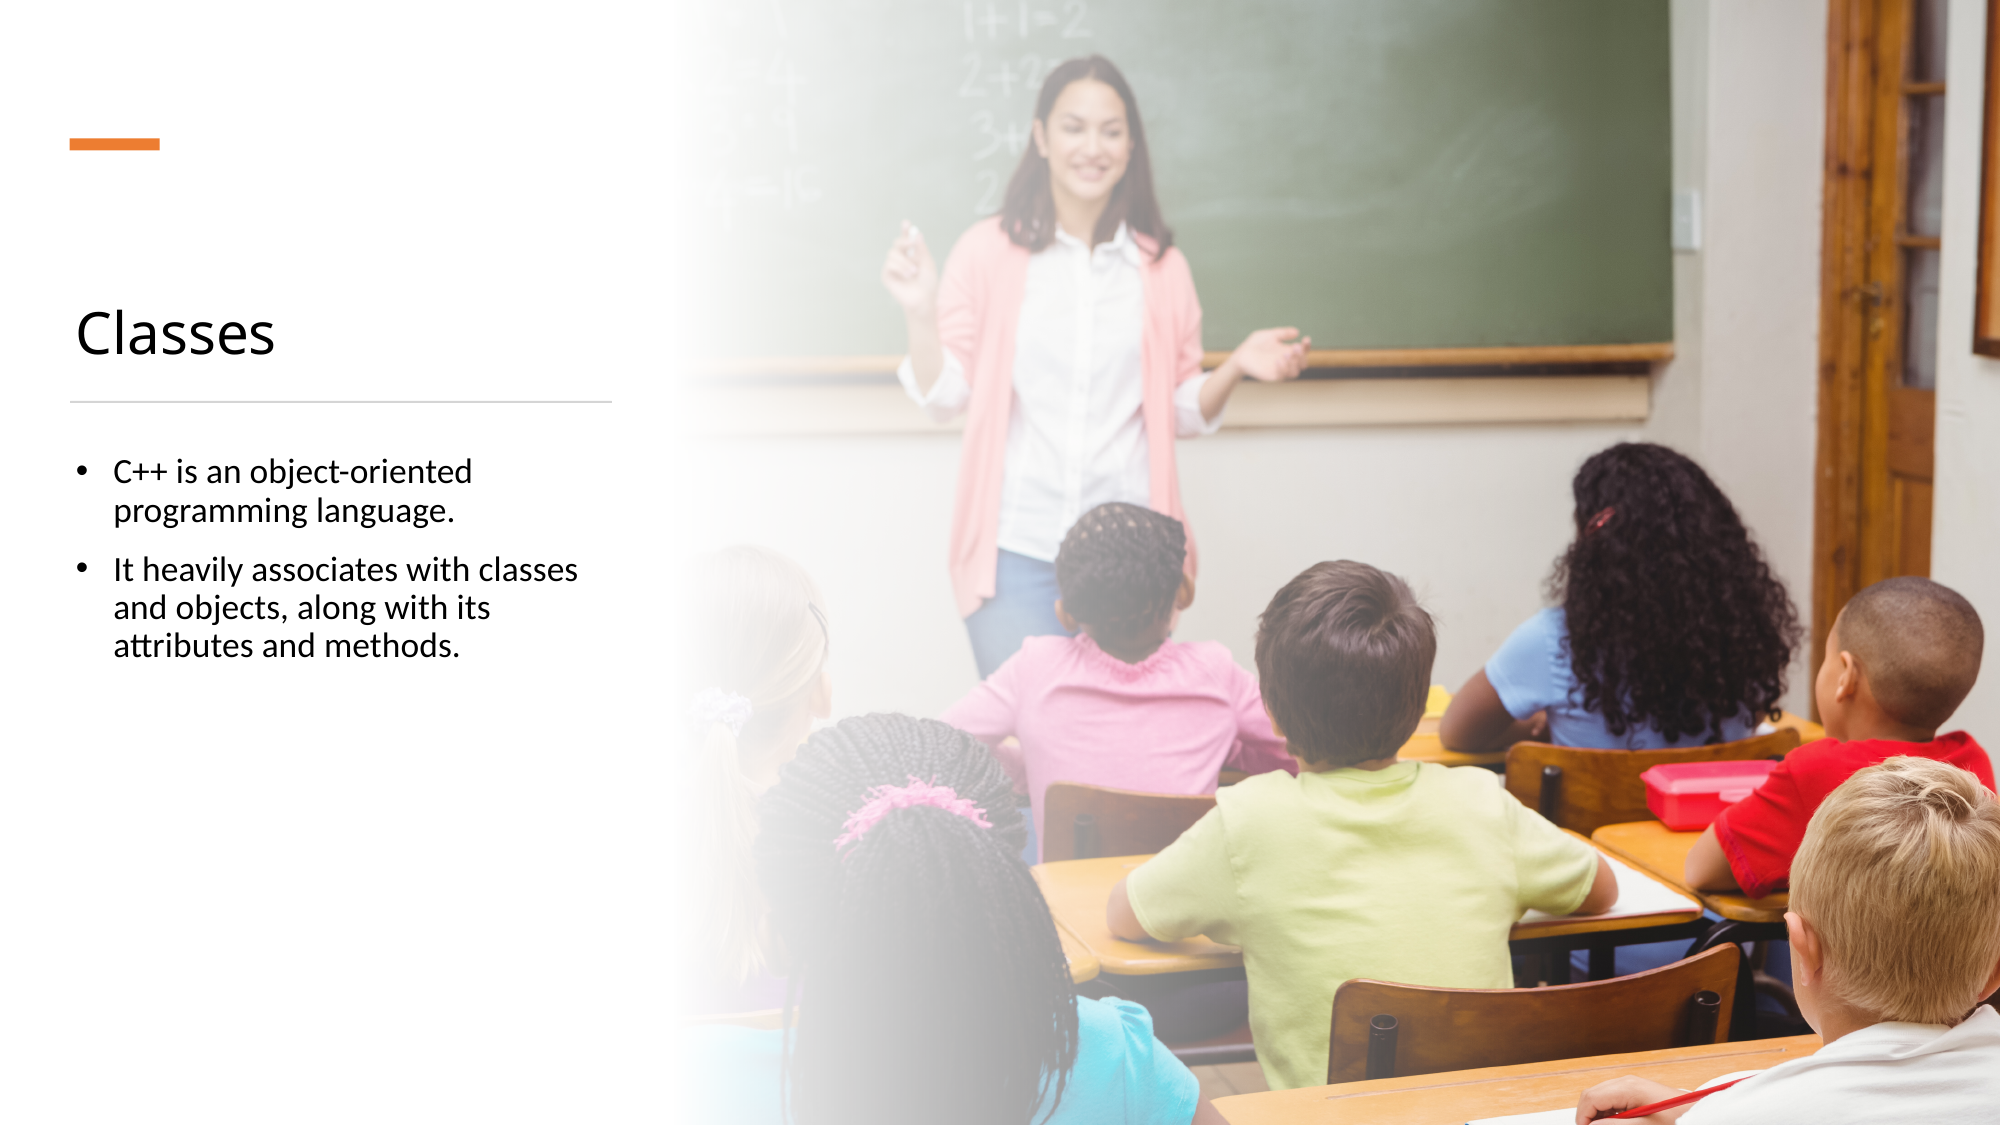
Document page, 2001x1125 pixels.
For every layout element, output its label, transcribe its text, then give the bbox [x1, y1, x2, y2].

list C++ is an object-oriented programming language. It heavily associates with classes and objects, along with its attributes and methods. [60, 445, 577, 972]
text_box [69, 137, 161, 151]
text_box [0, 0, 577, 1125]
title Classes [60, 190, 577, 375]
picture [577, 0, 2000, 1125]
